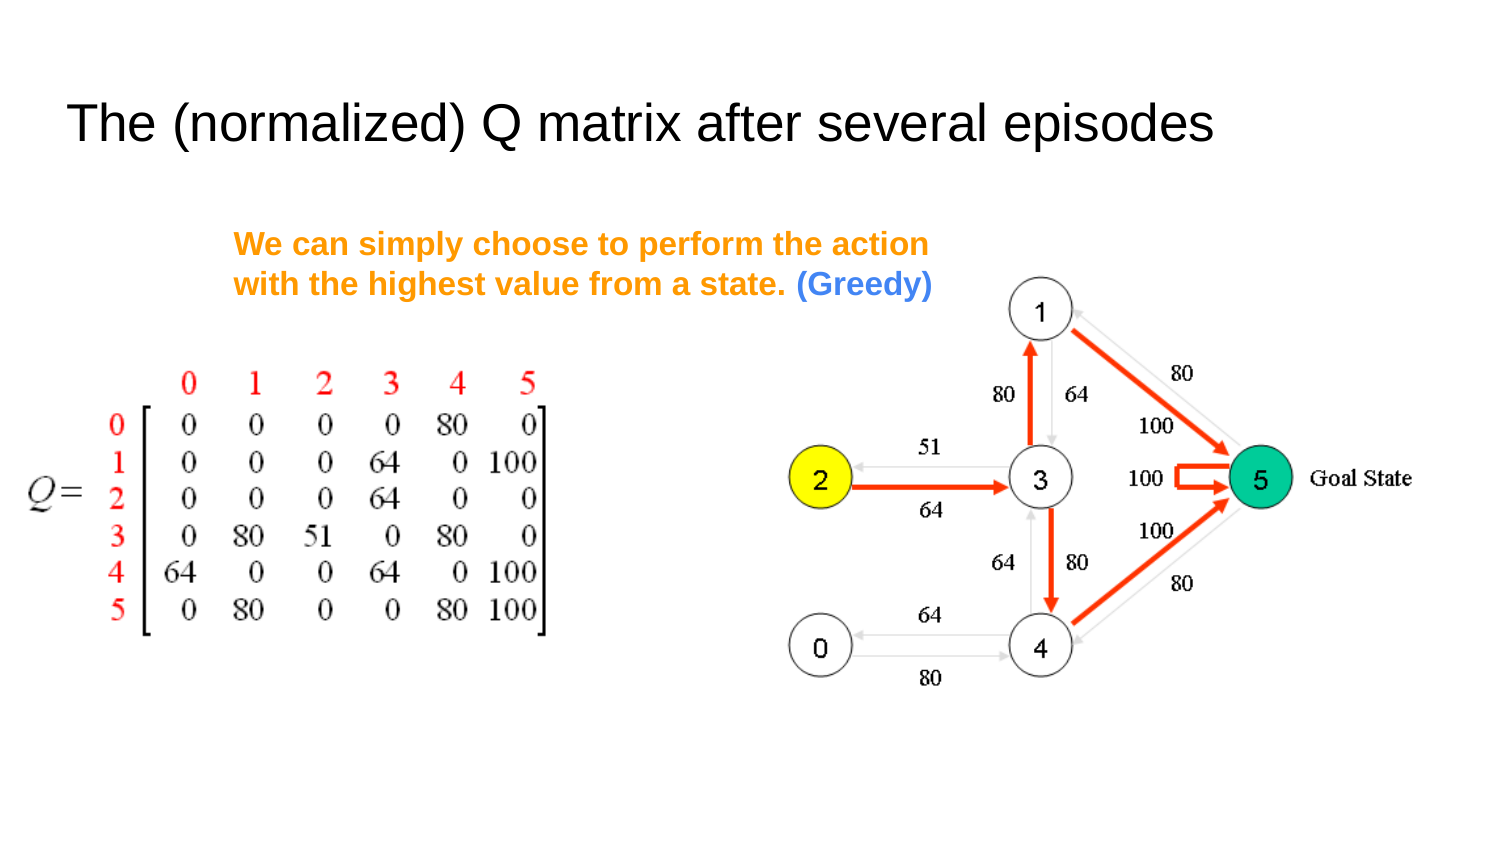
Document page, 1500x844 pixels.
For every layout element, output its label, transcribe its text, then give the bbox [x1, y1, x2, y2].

picture [24, 364, 549, 641]
title The (normalized) Q matrix after several episodes [51, 72, 1449, 167]
picture [784, 272, 1418, 691]
text_box We can simply choose to perform the action with the highest value from a state. (Greedy) [218, 207, 1016, 318]
